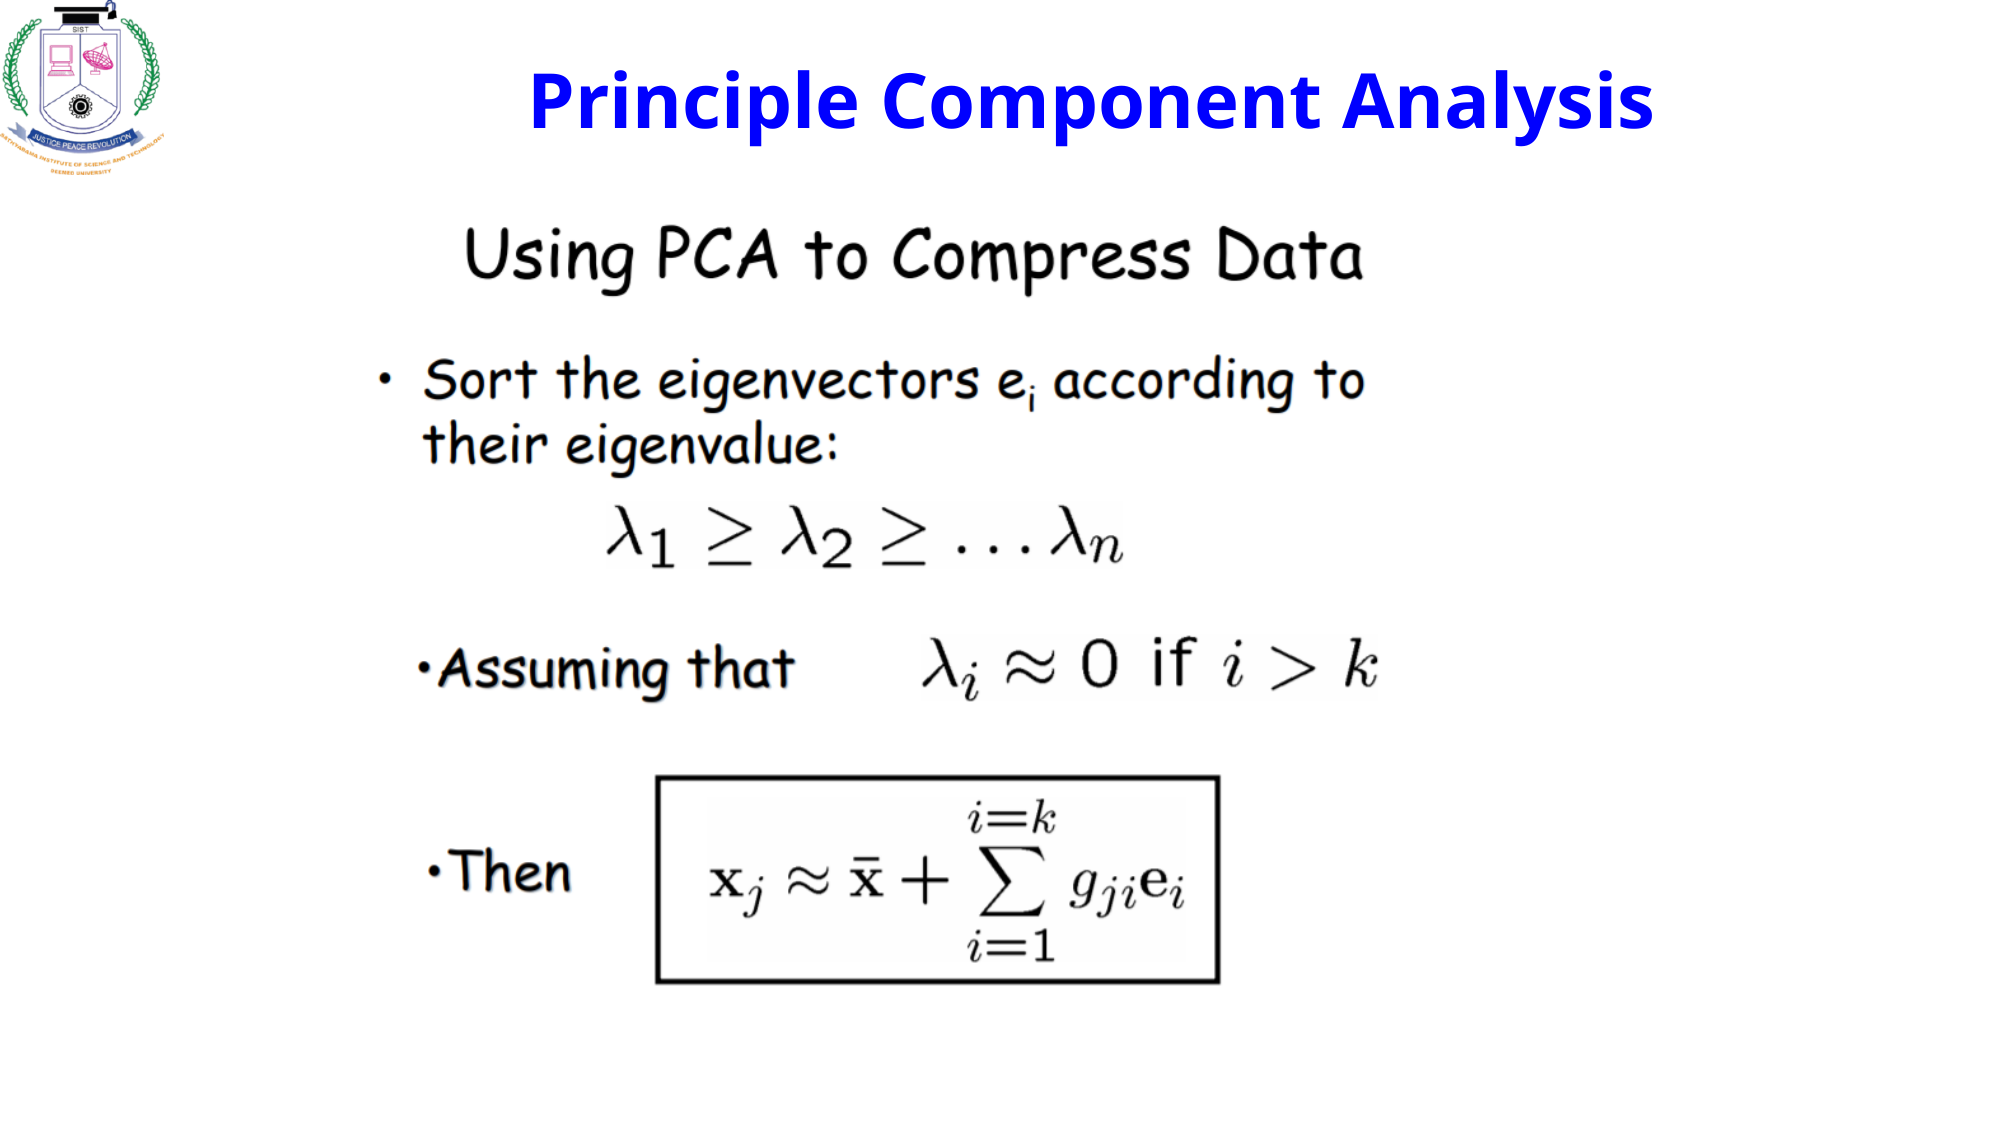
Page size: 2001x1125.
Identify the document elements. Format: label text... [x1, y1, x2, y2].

picture [277, 202, 1493, 1062]
title Principle Component Analysis [351, 0, 1852, 153]
picture [0, 0, 164, 175]
